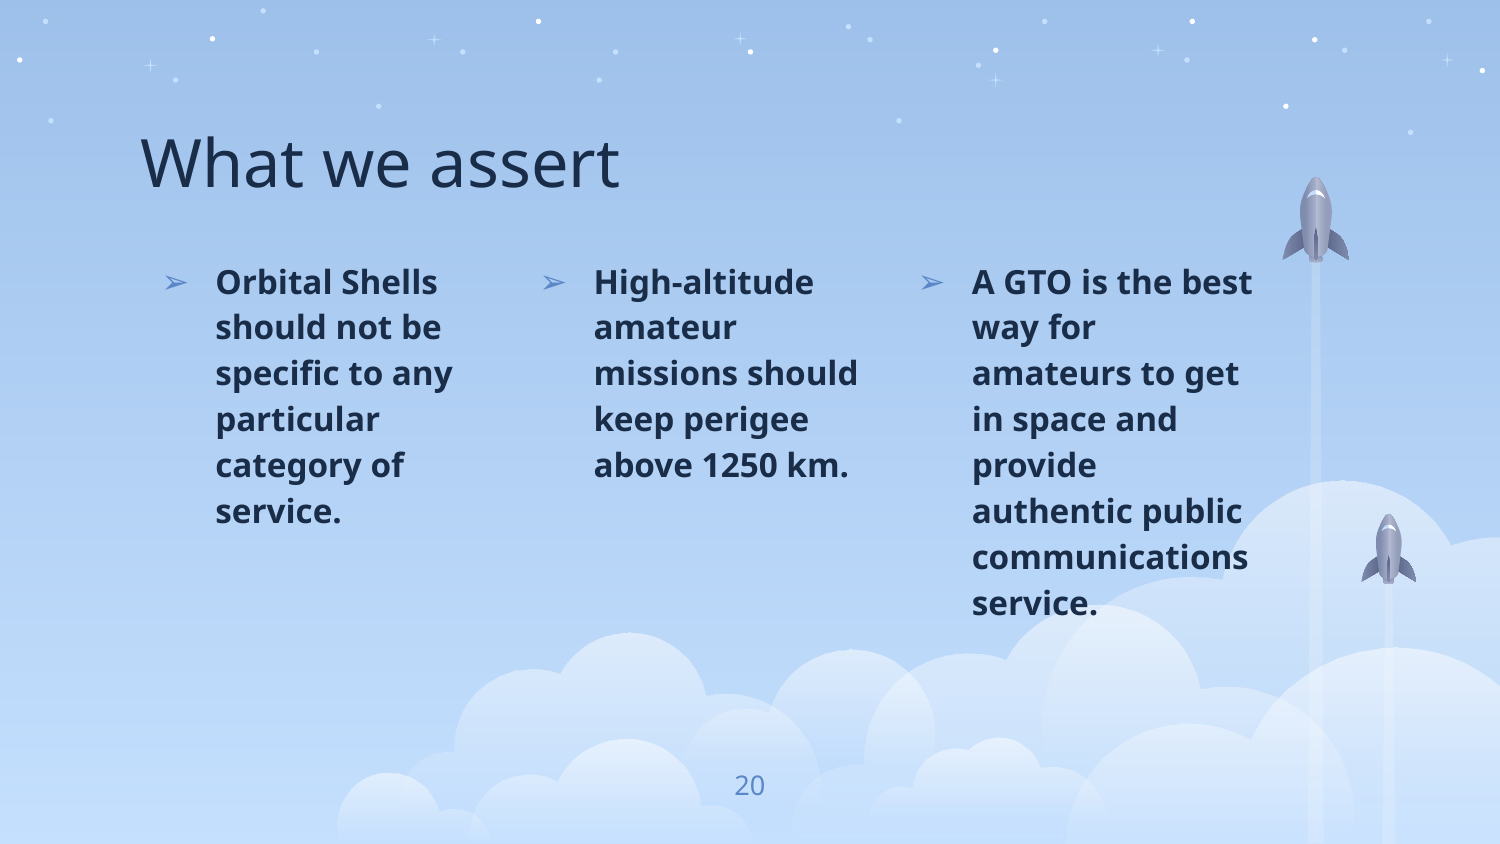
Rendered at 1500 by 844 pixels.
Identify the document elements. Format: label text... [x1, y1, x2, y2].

slide_number 20 [705, 754, 795, 819]
list High-altitude amateur missions should keep perigee above 1250 km. [518, 254, 861, 783]
list A GTO is the best way for amateurs to get in space and provide authentic public communications service. [896, 254, 1259, 783]
list Orbital Shells should not be specific to any particular category of service. [140, 254, 483, 783]
title What we assert [140, 137, 1240, 203]
